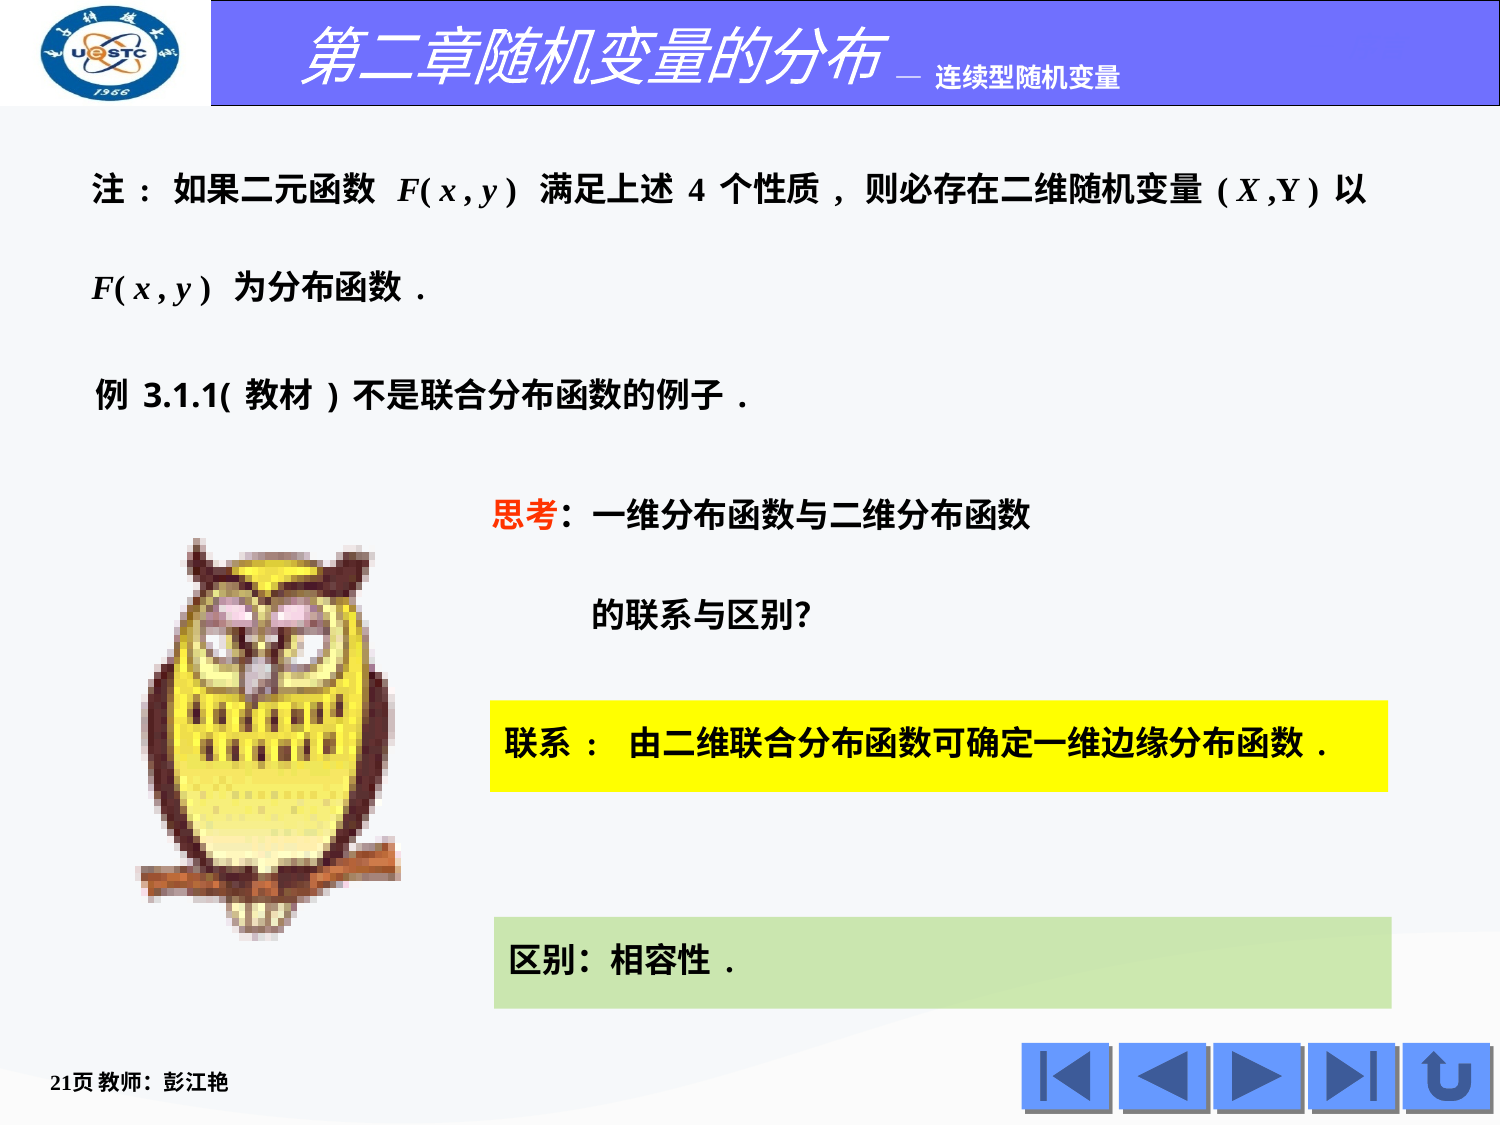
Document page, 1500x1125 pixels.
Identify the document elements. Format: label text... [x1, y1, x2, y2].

picture [0, 0, 211, 106]
text_box 例3.1.1(教材)不是联合分布函数的例子. [80, 359, 1369, 444]
text_box 区别：相容性. [494, 916, 1392, 1009]
text_box 联系: 由二维联合分布函数可确定一维边缘分布函数. [490, 700, 1389, 792]
text_box 思考：一维分布函数与二维分布函数 的联系与区别？ [454, 479, 1455, 664]
text_box 注: 如果二元函数 F( x , y ) 满足上述4个性质, 则必存在二维随机变量( X ,Y )以F( x , y ) 为分布函数. [76, 125, 1400, 336]
picture [122, 538, 408, 941]
